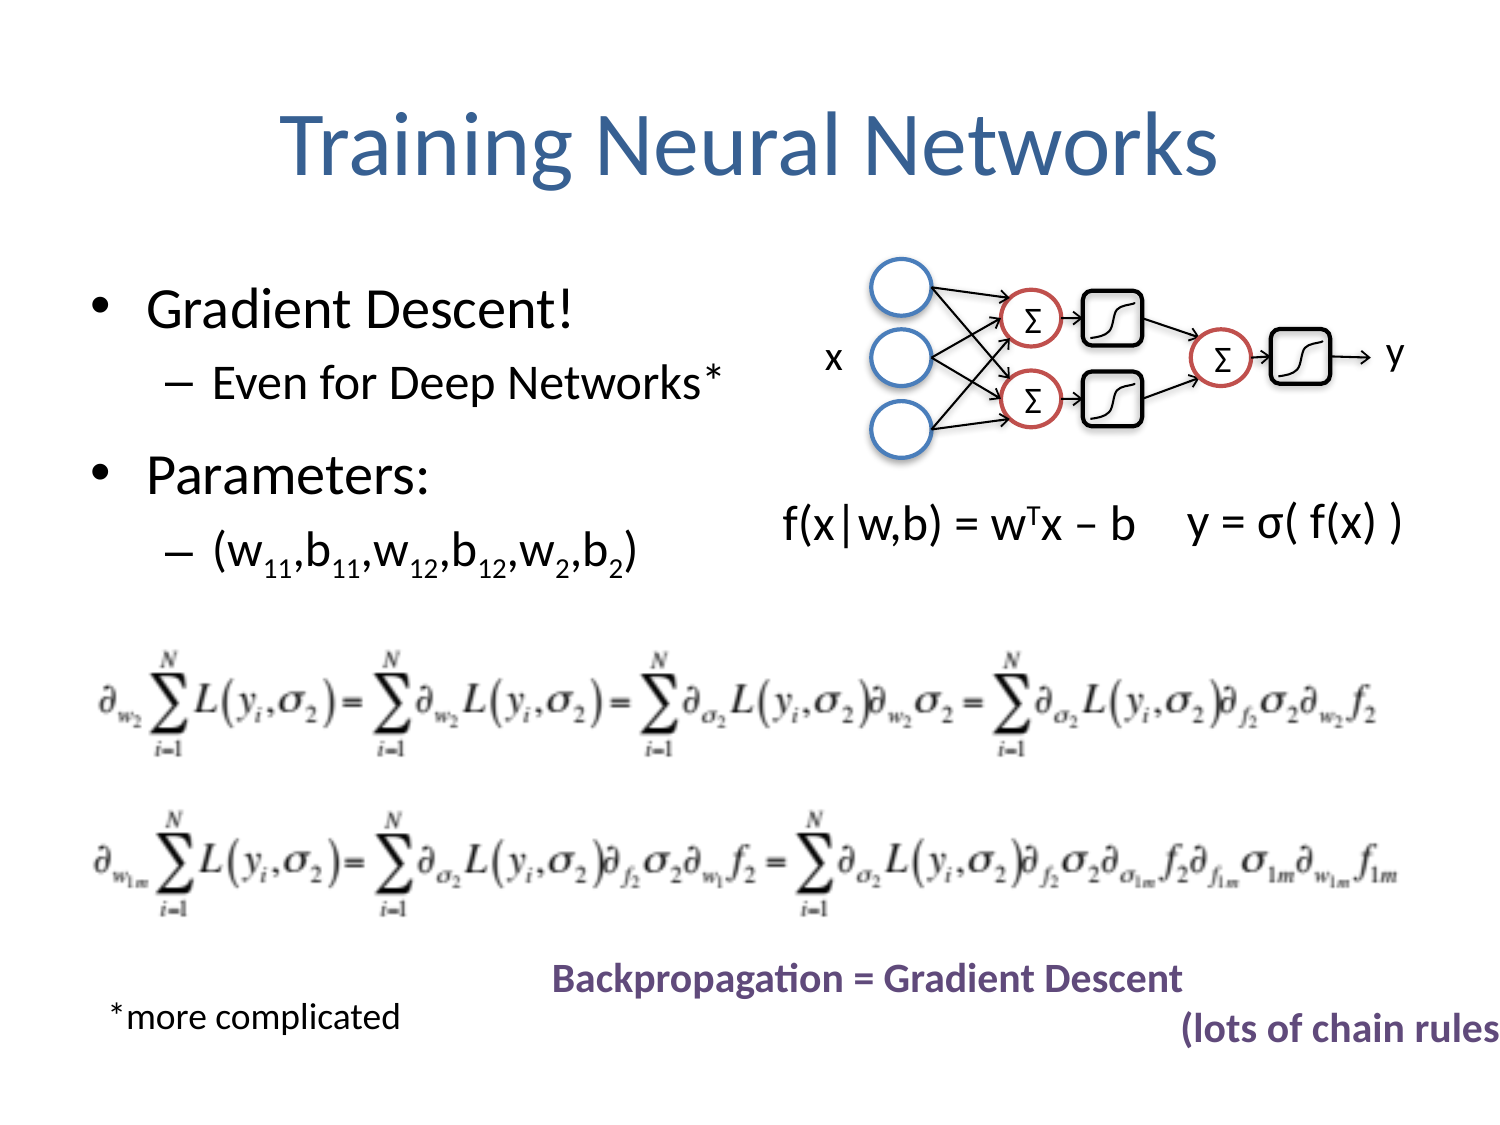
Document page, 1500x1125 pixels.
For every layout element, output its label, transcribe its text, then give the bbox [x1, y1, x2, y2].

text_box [761, 800, 1405, 920]
text_box *more complicated [92, 984, 417, 1045]
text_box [94, 640, 337, 761]
title Training Neural Networks [75, 45, 1425, 233]
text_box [958, 641, 1381, 761]
text_box Backpropagation = Gradient Descent (lots of chain rules) [537, 943, 1500, 1059]
text_box f(x|w,b) = wTx – b [767, 482, 1174, 558]
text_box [809, 258, 1421, 459]
list Gradient Descent! Even for Deep Networks* Parameters: (w11,b11,w12,b12,w2,b2) [75, 262, 1425, 1005]
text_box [338, 640, 604, 761]
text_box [340, 800, 760, 921]
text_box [89, 800, 339, 920]
text_box y = σ( f(x) ) [1172, 480, 1420, 556]
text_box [605, 641, 956, 761]
